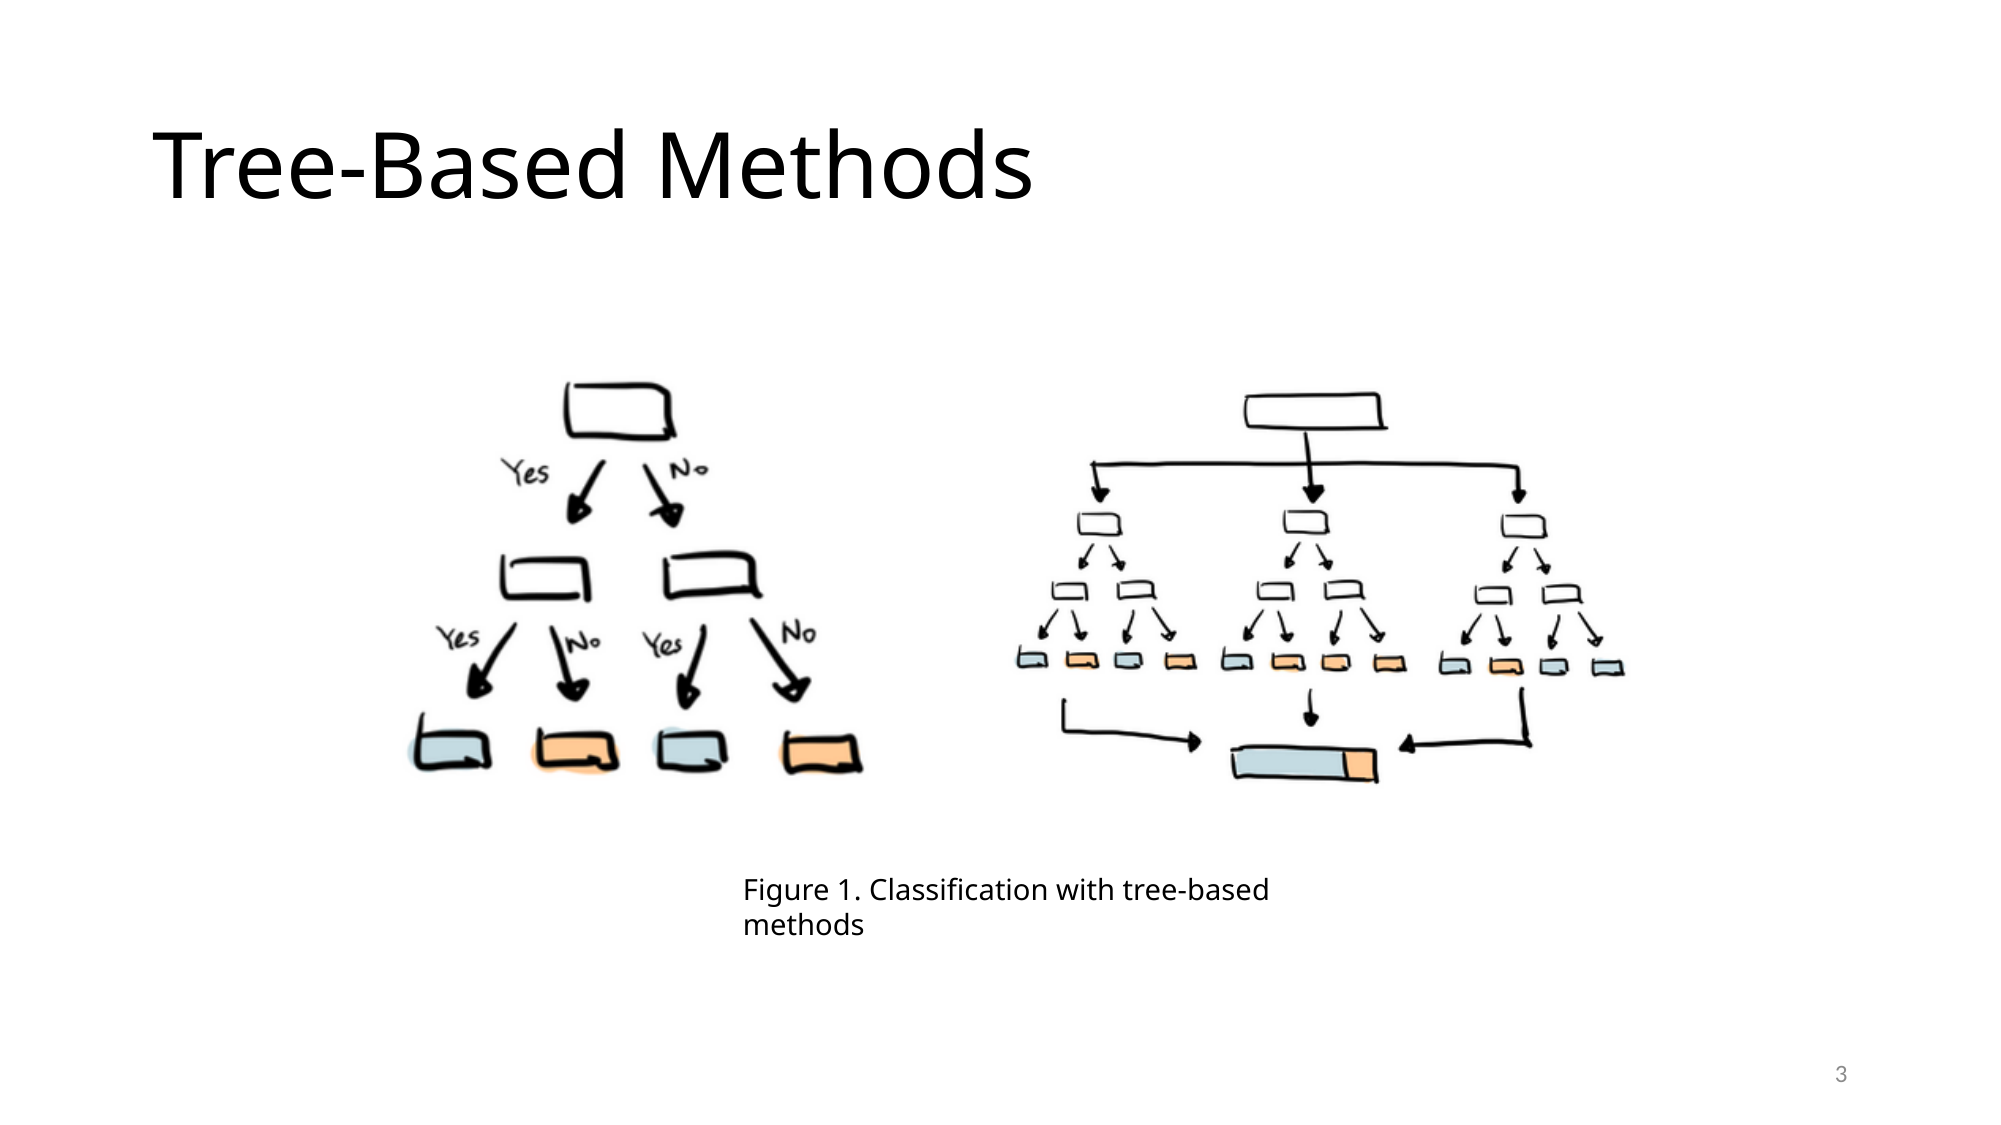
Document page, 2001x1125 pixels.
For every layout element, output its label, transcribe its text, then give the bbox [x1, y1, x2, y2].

title Tree-Based Methods [137, 59, 1863, 278]
picture [275, 300, 1725, 825]
slide_number 3 [1412, 1042, 1863, 1103]
text_box Figure 1. Classification with tree-based methods [728, 863, 1327, 949]
